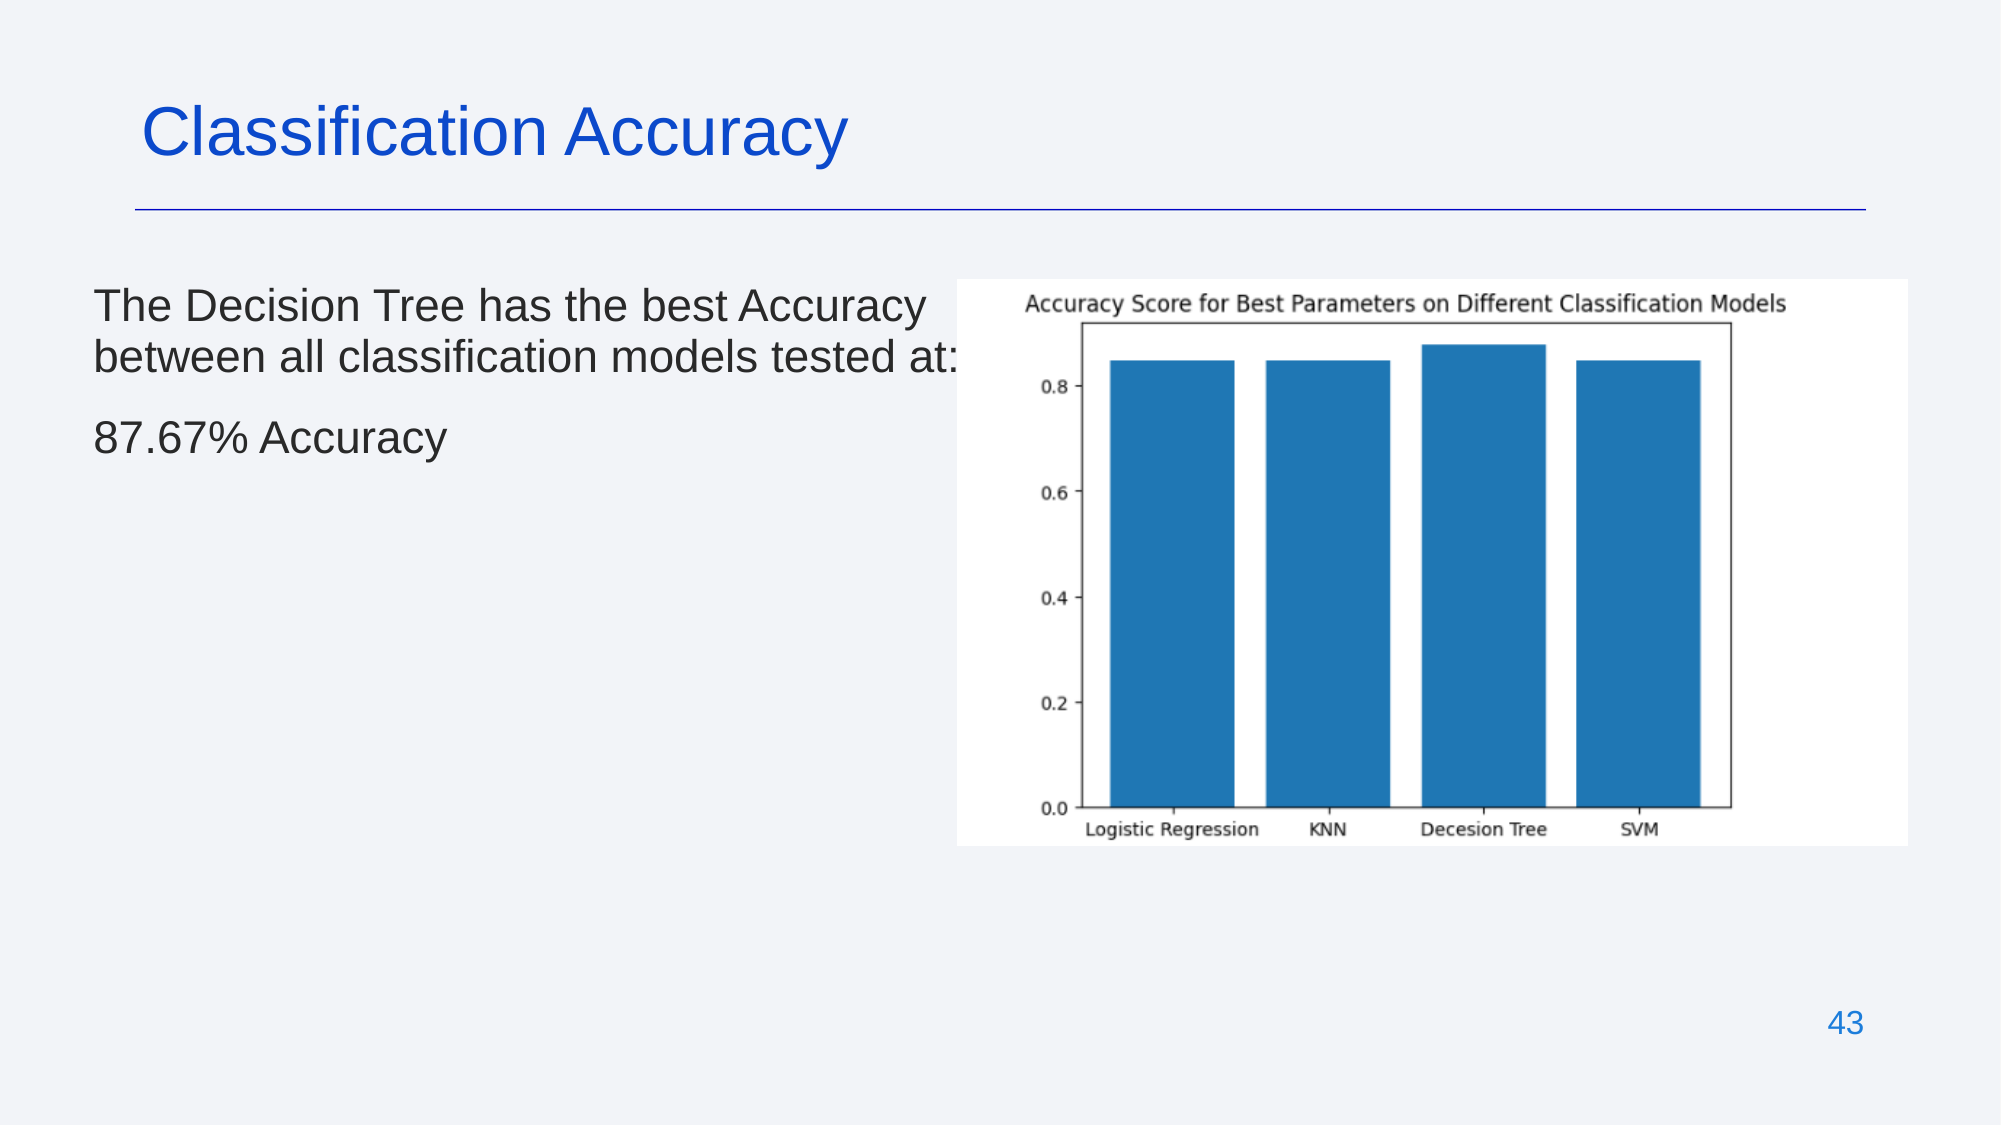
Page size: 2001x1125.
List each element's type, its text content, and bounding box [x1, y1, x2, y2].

list The Decision Tree has the best Accuracy between all classification models tested at: 87.67% Accuracy [93, 279, 967, 905]
text_box Classification Accuracy [126, 88, 1851, 179]
picture [0, 0, 2001, 1125]
slide_number ‹#› [1429, 988, 1880, 1055]
